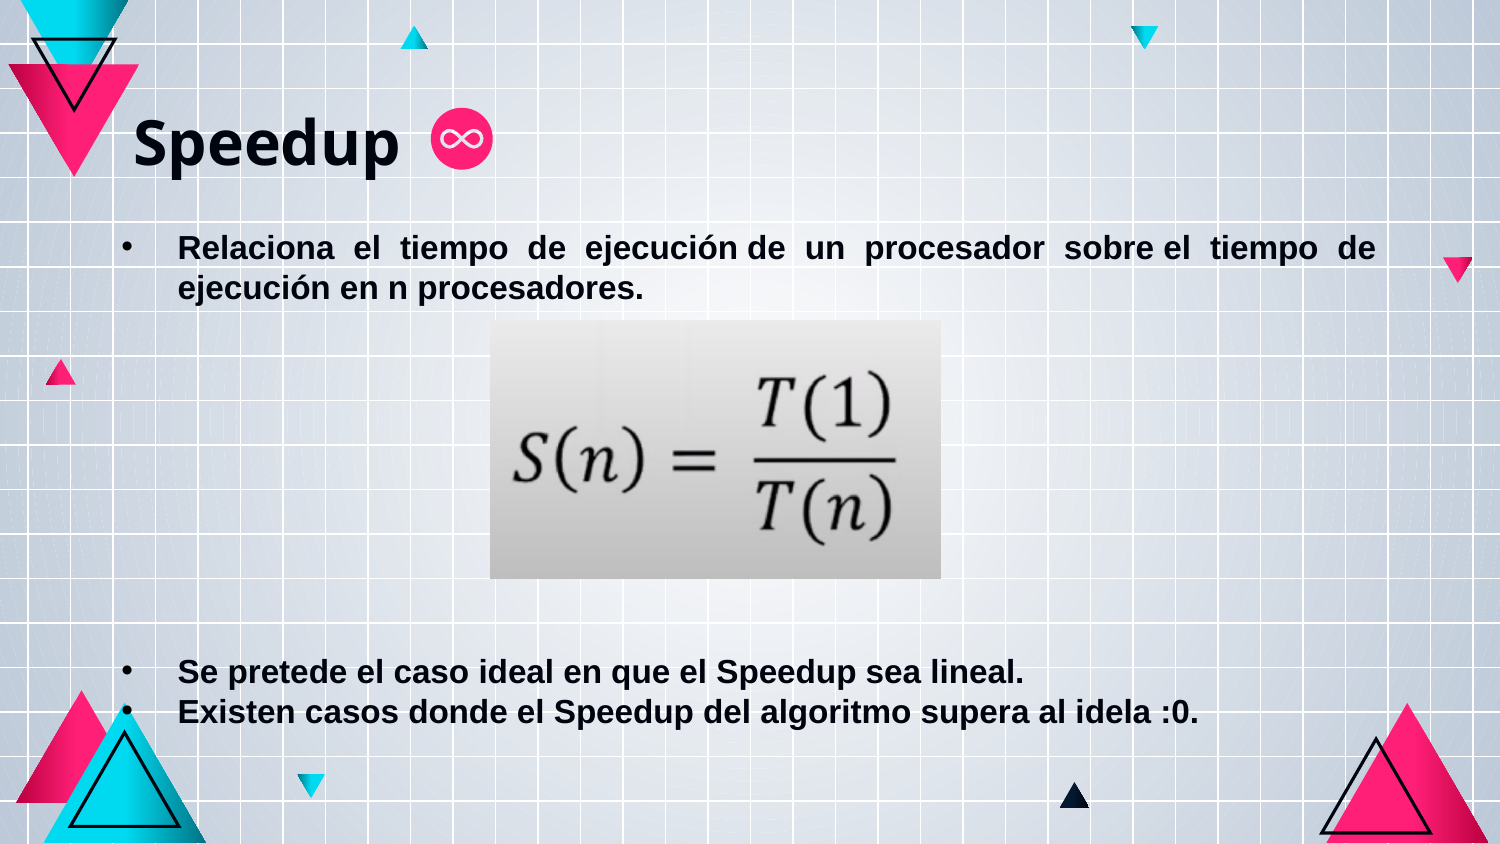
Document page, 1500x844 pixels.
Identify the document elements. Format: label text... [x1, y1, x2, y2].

text_box [153, 320, 1227, 635]
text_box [427, 107, 496, 170]
title Speedup [118, 87, 1382, 182]
picture [489, 320, 941, 579]
text_box Relaciona el tiempo de ejecución de un procesador sobre el tiempo de ejecución en n procesadores. [106, 211, 1393, 277]
text_box Se pretede el caso ideal en que el Speedup sea lineal. Existen casos donde el Speedup del algoritmo supera al idela :0. [106, 635, 1393, 762]
